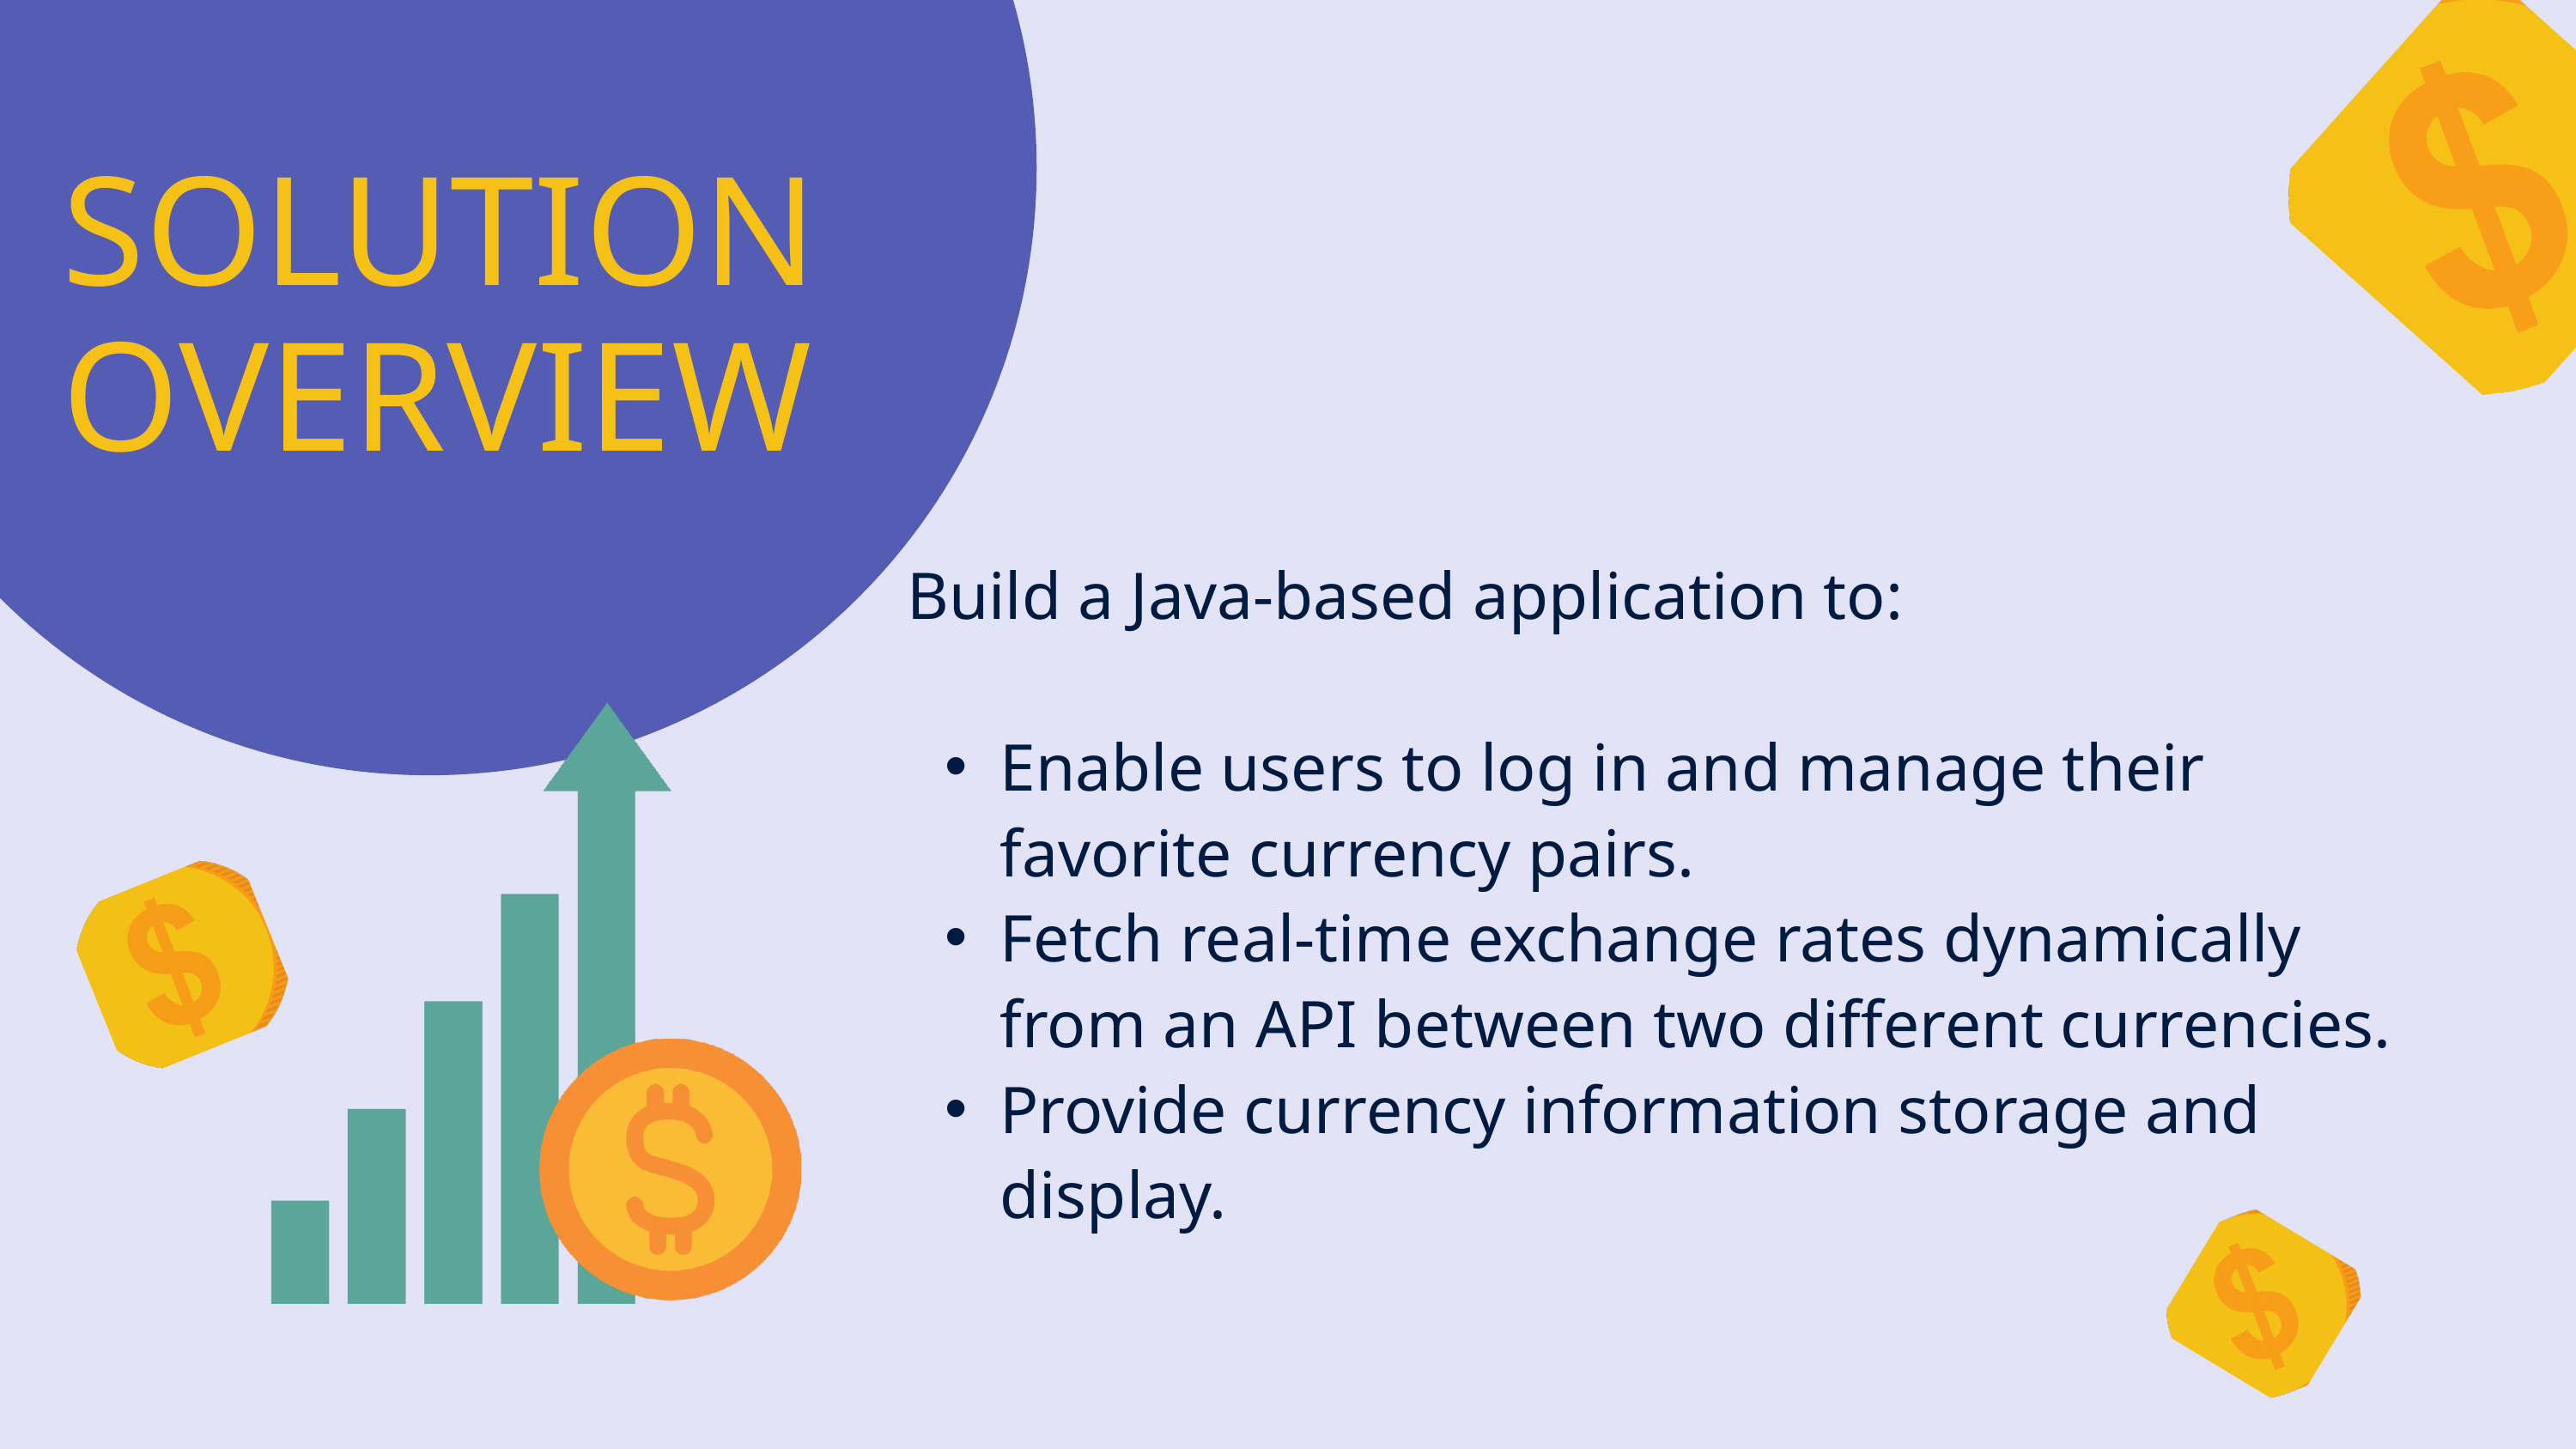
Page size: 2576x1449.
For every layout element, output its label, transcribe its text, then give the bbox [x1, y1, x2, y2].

text_box [2154, 1196, 2372, 1411]
text_box [270, 784, 802, 1304]
text_box Build a Java-based application to: Enable users to log in and manage their favorite currency pairs. Fetch real-time exchange rates dynamically from an API between two different currencies. Provide currency information storage and display. [890, 461, 2432, 1325]
text_box [2263, 0, 2576, 421]
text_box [0, 0, 1037, 776]
text_box [62, 846, 302, 1082]
